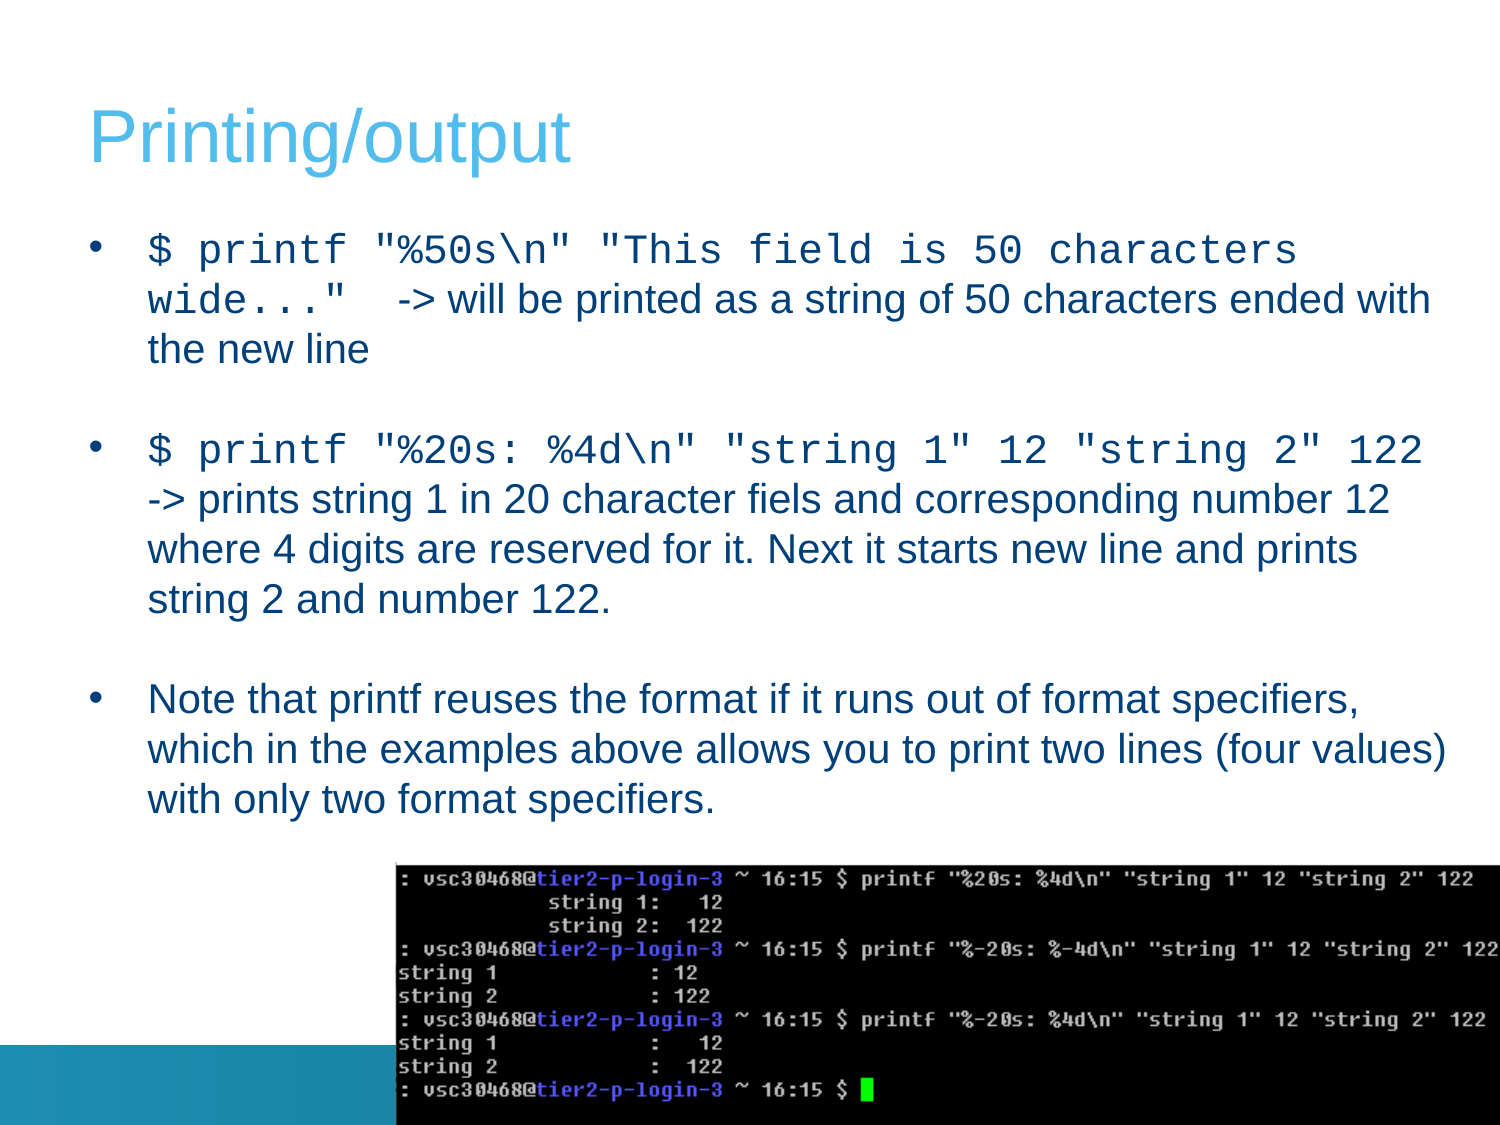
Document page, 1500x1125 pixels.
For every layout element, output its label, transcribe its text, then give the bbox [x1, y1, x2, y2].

list $ printf "%50s\n" "This field is 50 characters wide..." -> will be printed as a string of 50 characters ended with the new line $ printf "%20s: %4d\n" "string 1" 12 "string 2" 122 -> prints string 1 in 20 character fiels and corresponding number 12 where 4 digits are reserved for it. Next it starts new line and prints string 2 and number 122. Note that printf reuses the format if it runs out of format specifiers, which in the examples above allows you to print two lines (four values) with only two format specifiers. [88, 221, 1456, 948]
title Printing/output [88, 29, 1456, 178]
picture [395, 861, 1500, 1125]
